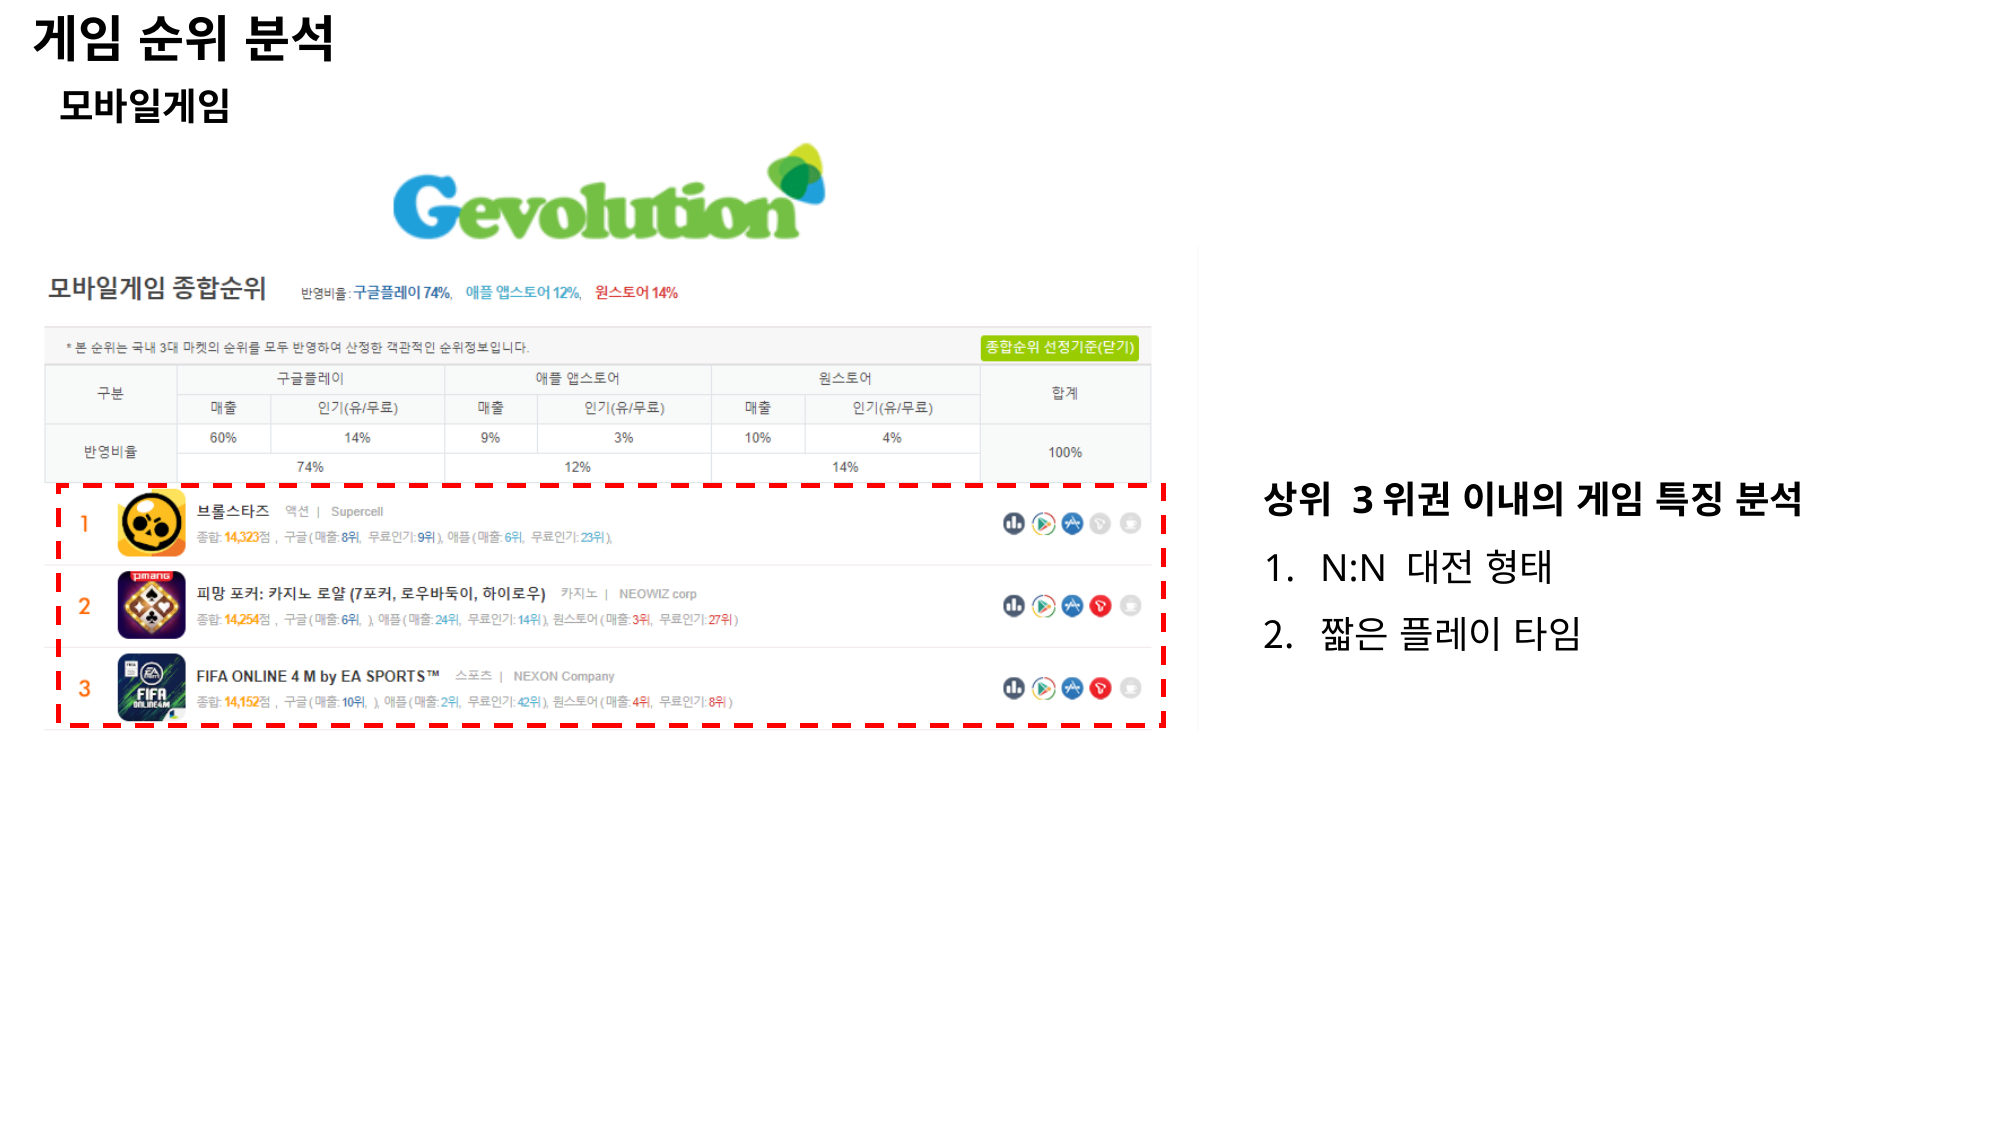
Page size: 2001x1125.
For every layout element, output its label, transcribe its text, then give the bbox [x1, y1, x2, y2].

text_box 게임 순위 분석 [17, 0, 352, 75]
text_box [0, 136, 1199, 732]
text_box 상위 3위권 이내의 게임 특징 분석 N:N 대전 형태 짧은 플레이 타임 [1249, 446, 1820, 664]
text_box 모바일게임 [44, 75, 247, 136]
